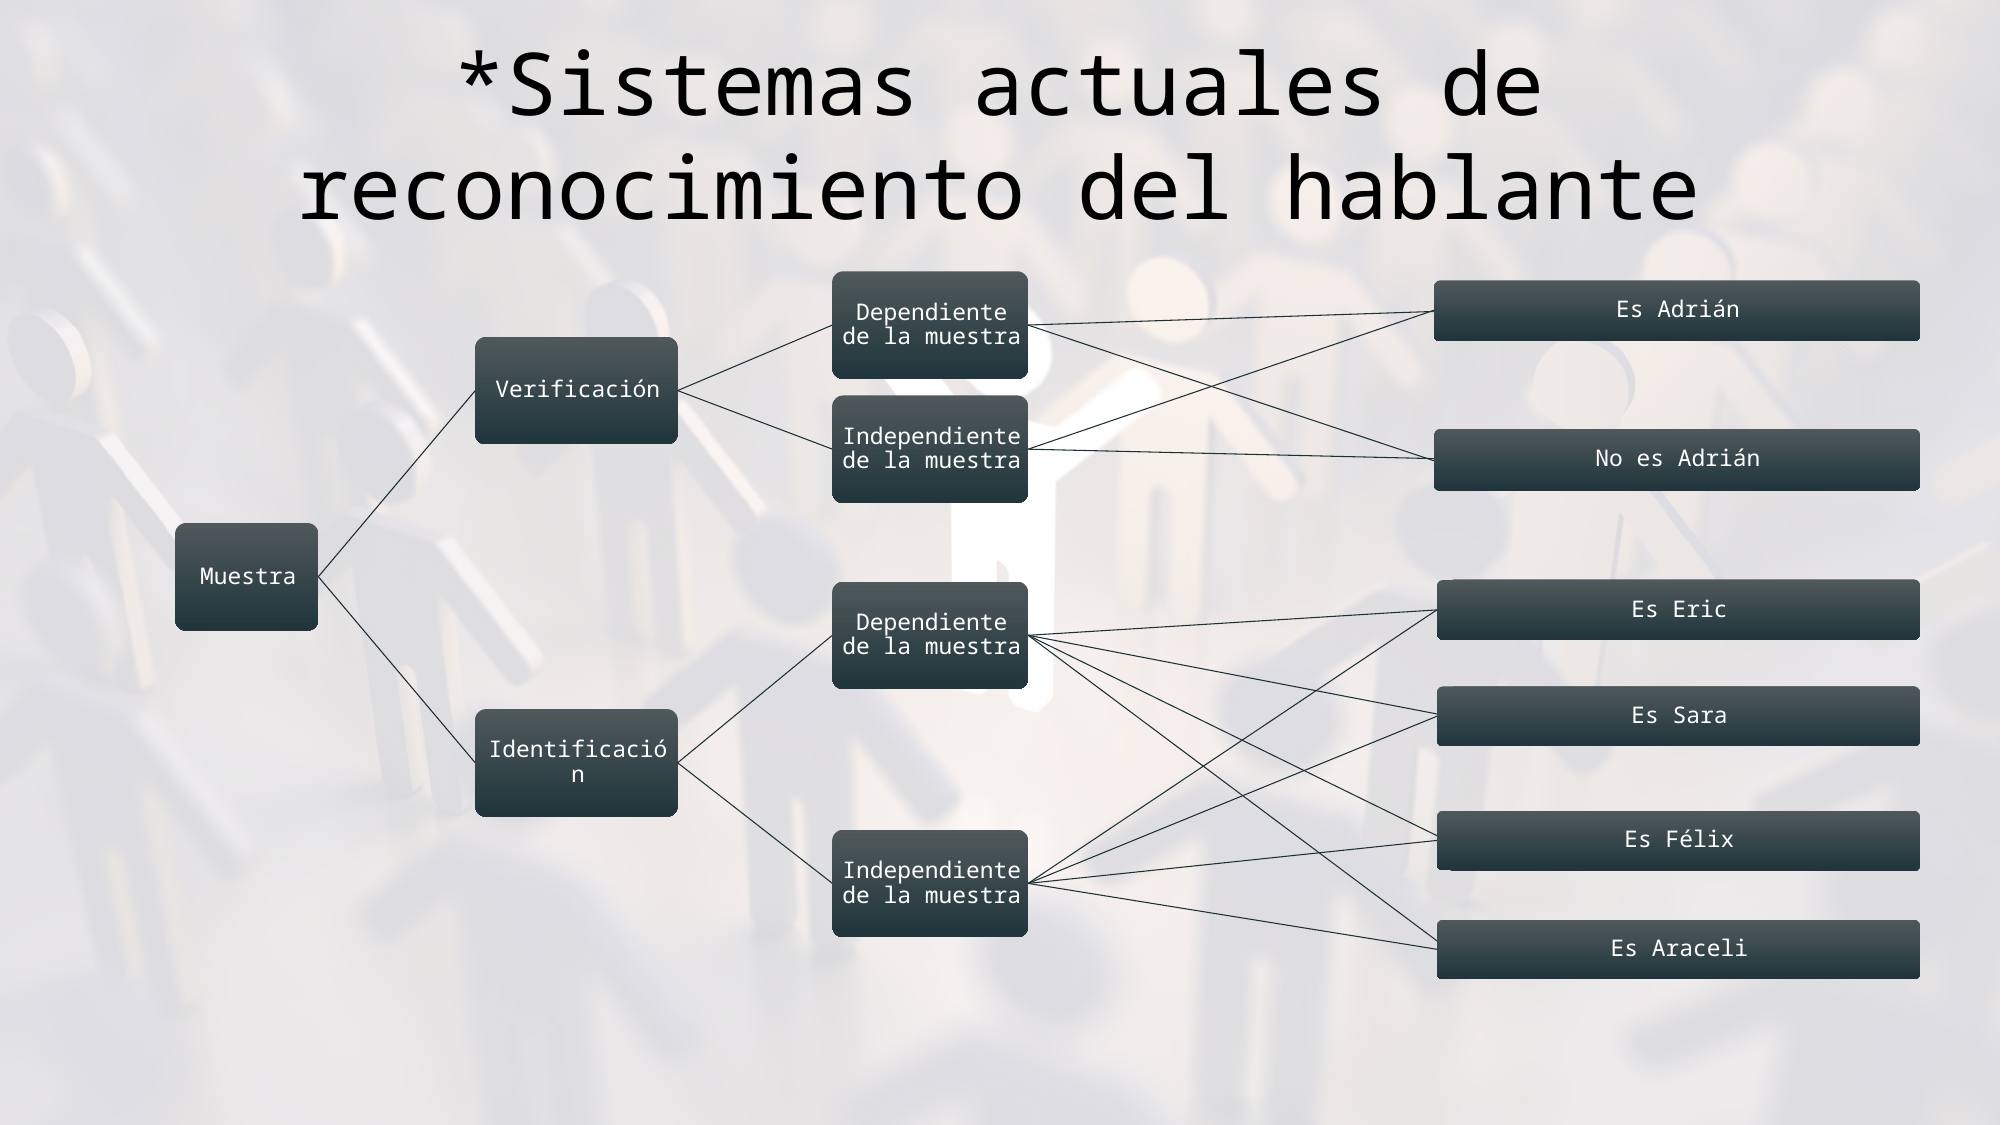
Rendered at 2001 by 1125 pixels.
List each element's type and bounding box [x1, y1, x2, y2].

text_box [69, 263, 1920, 1007]
picture [0, 0, 2000, 1125]
